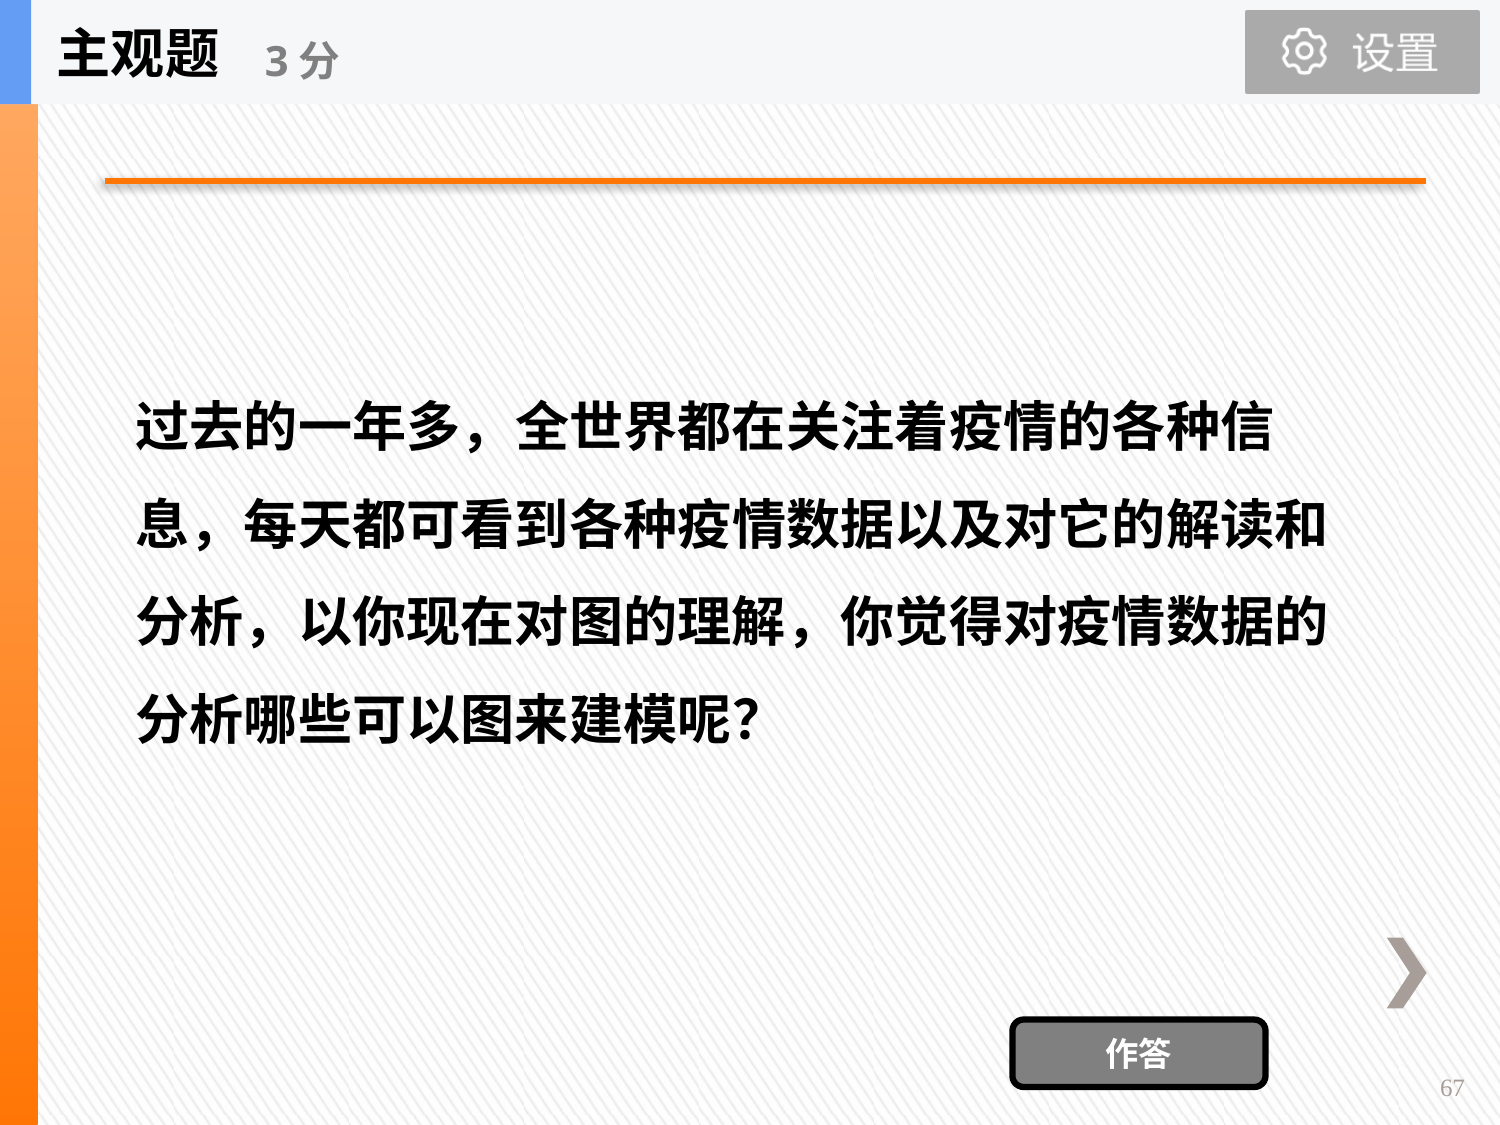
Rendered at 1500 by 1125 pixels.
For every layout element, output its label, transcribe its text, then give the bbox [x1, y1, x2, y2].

slide_number 67 [1425, 1056, 1488, 1117]
picture [1245, 10, 1480, 94]
text_box 过去的一年多，全世界都在关注着疫情的各种信息，每天都可看到各种疫情数据以及对它的解读和分析，以你现在对图的理解，你觉得对疫情数据的分析哪些可以图来建模呢？ [120, 379, 1385, 731]
text_box [0, 281, 37, 285]
text_box 作答 [1011, 1018, 1267, 1089]
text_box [0, 0, 1500, 105]
